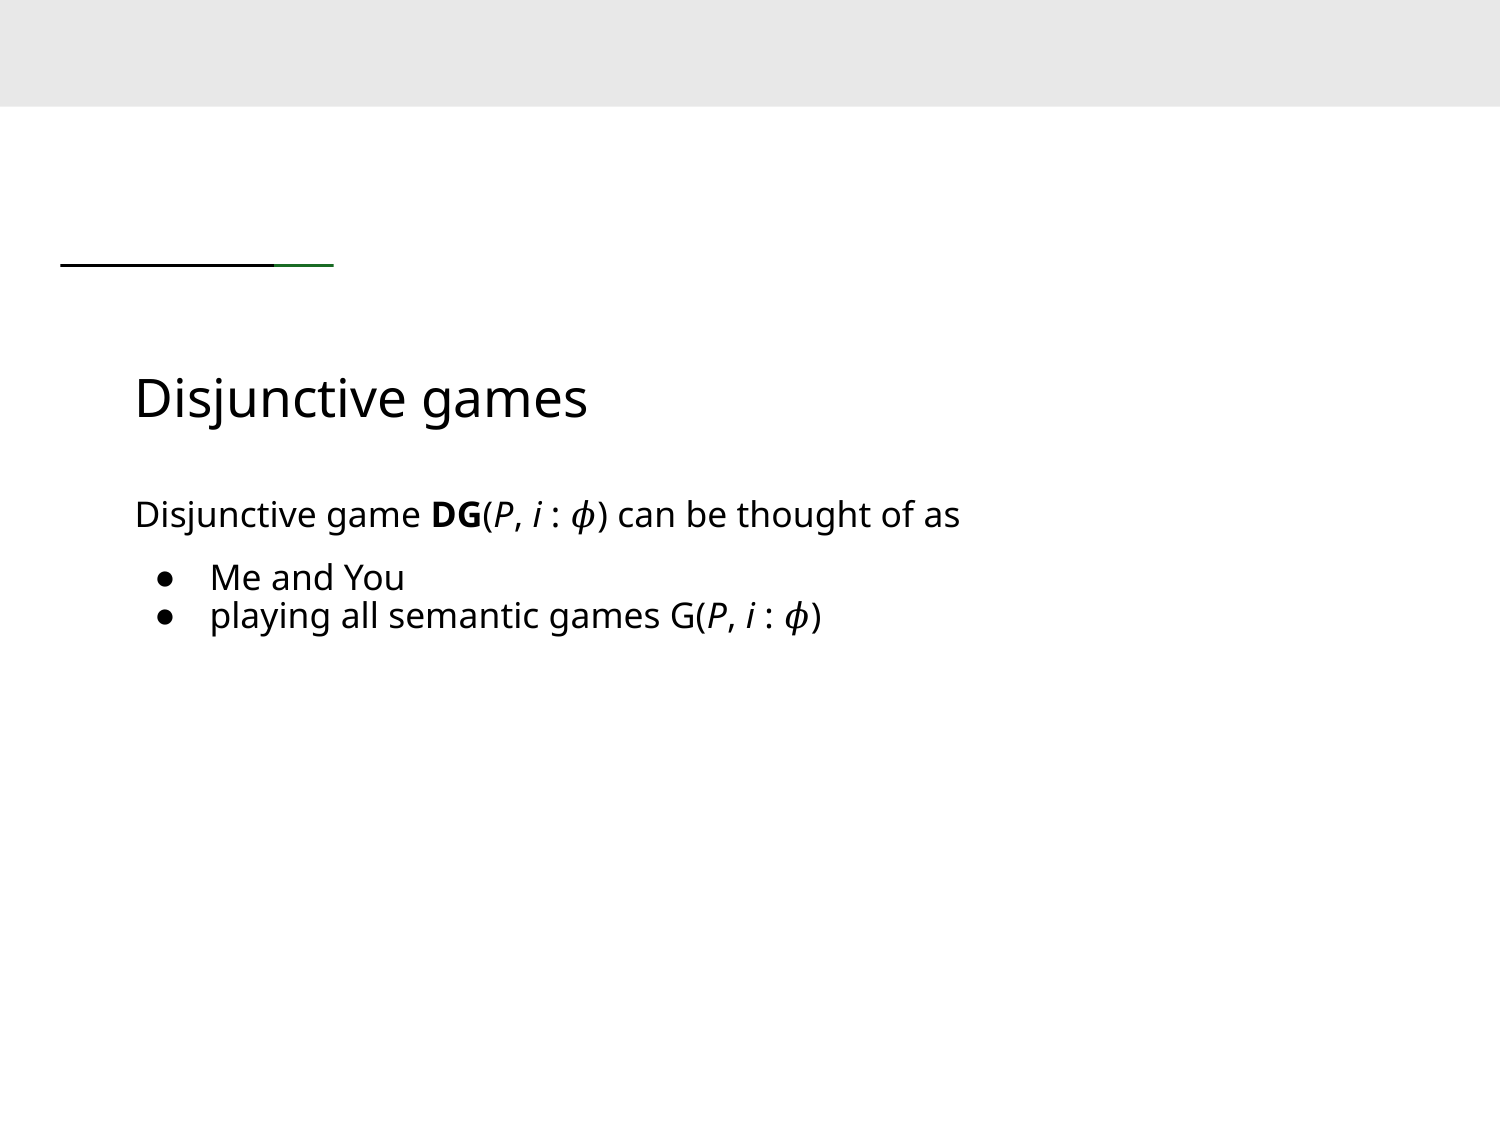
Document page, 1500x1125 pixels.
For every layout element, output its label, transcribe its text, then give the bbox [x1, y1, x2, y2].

list Disjunctive game DG(P, i : 𝜙) can be thought of as Me and You playing all semantic games G(P, i : 𝜙) [119, 481, 1381, 853]
title Disjunctive games [119, 356, 1381, 445]
